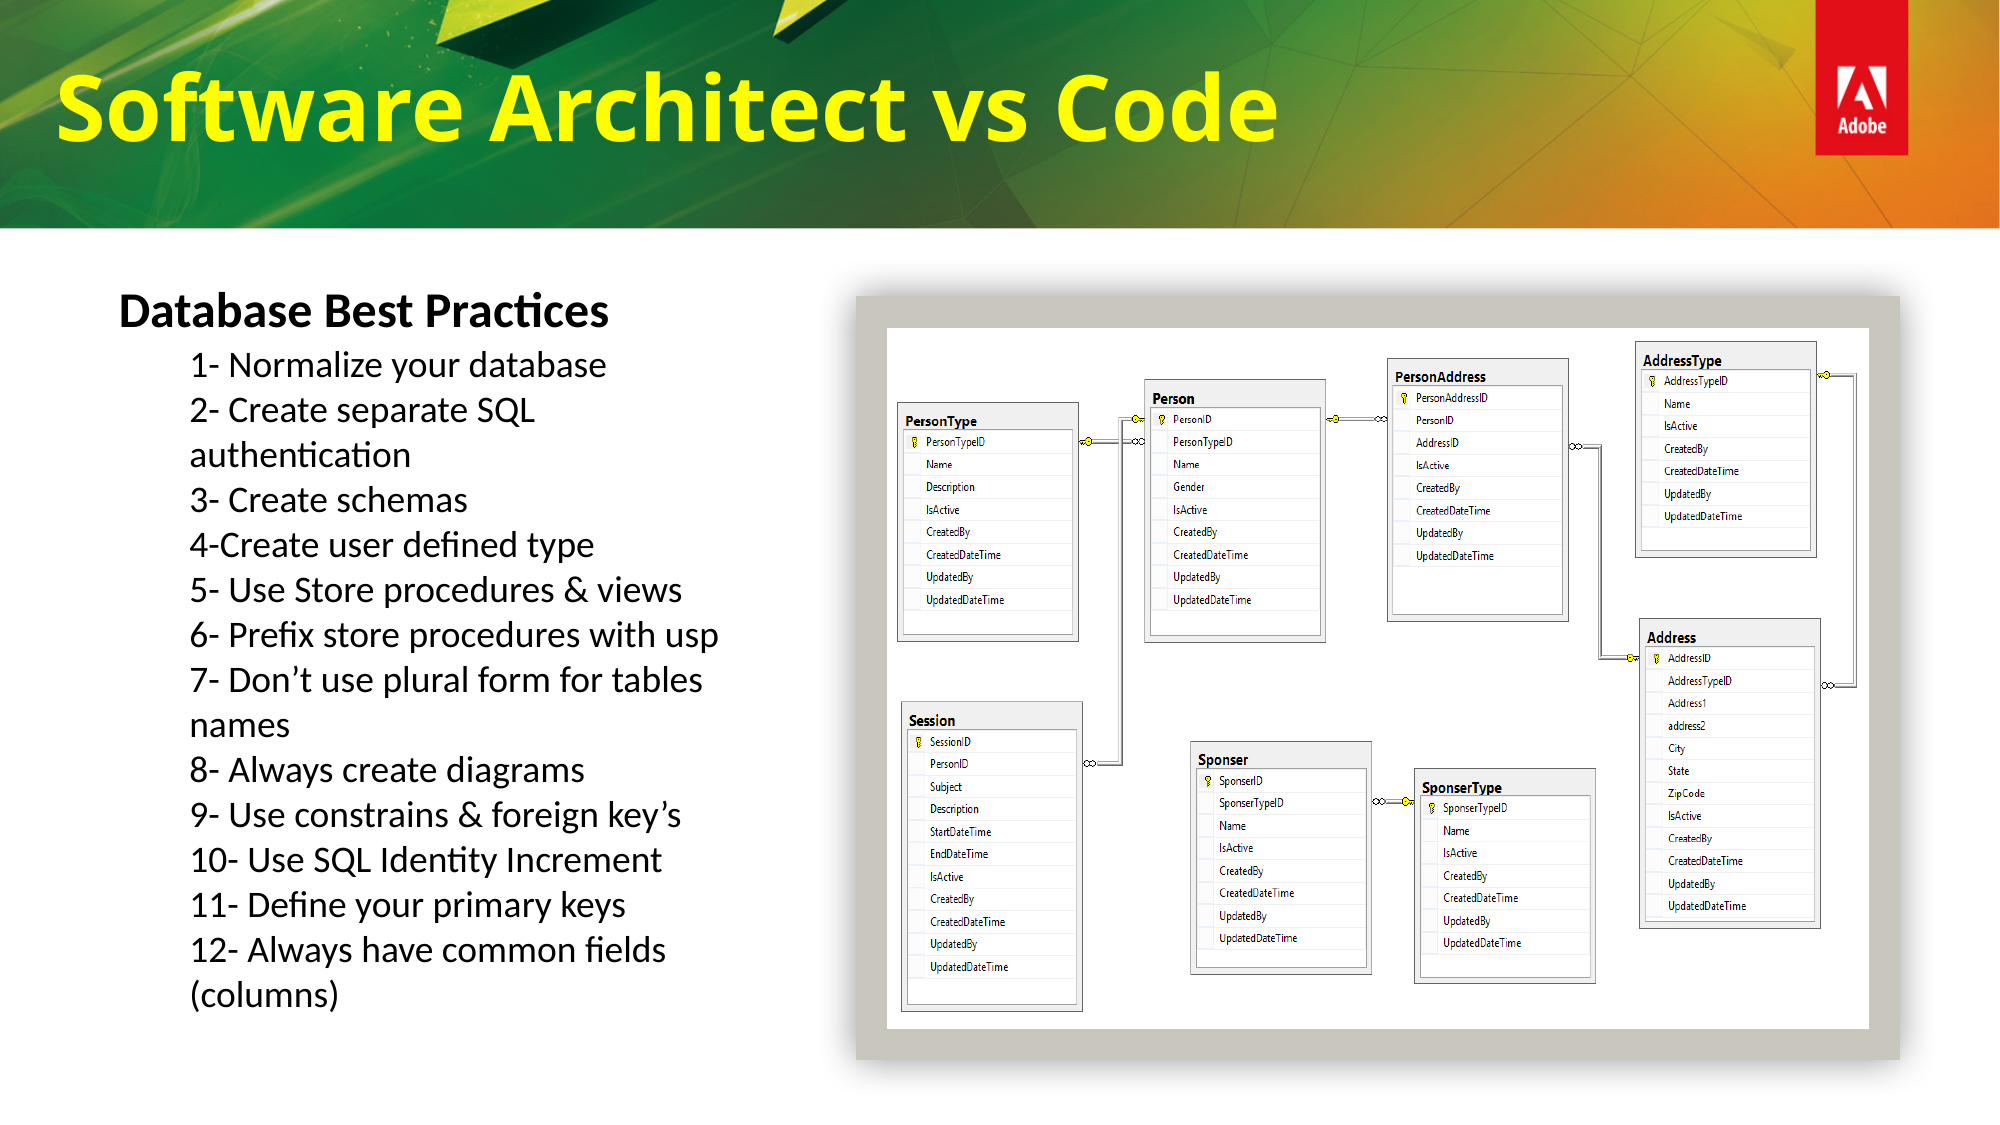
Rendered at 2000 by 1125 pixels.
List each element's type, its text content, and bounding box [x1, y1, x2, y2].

text_box 1- Normalize your database 2- Create separate SQL authentication 3- Create schemas 4-Create user defined type 5- Use Store procedures & views 6- Prefix store procedures with usp 7- Don’t use plural form for tables names 8- Always create diagrams 9- Use constrains & foreign key’s 10- Use SQL Identity Increment 11- Define your primary keys 12- Always have common fields (columns) [99, 332, 752, 1023]
picture [0, 0, 2000, 1125]
text_box Database Best Practices [103, 269, 642, 345]
text_box Software Architect vs Code [40, 0, 1811, 224]
